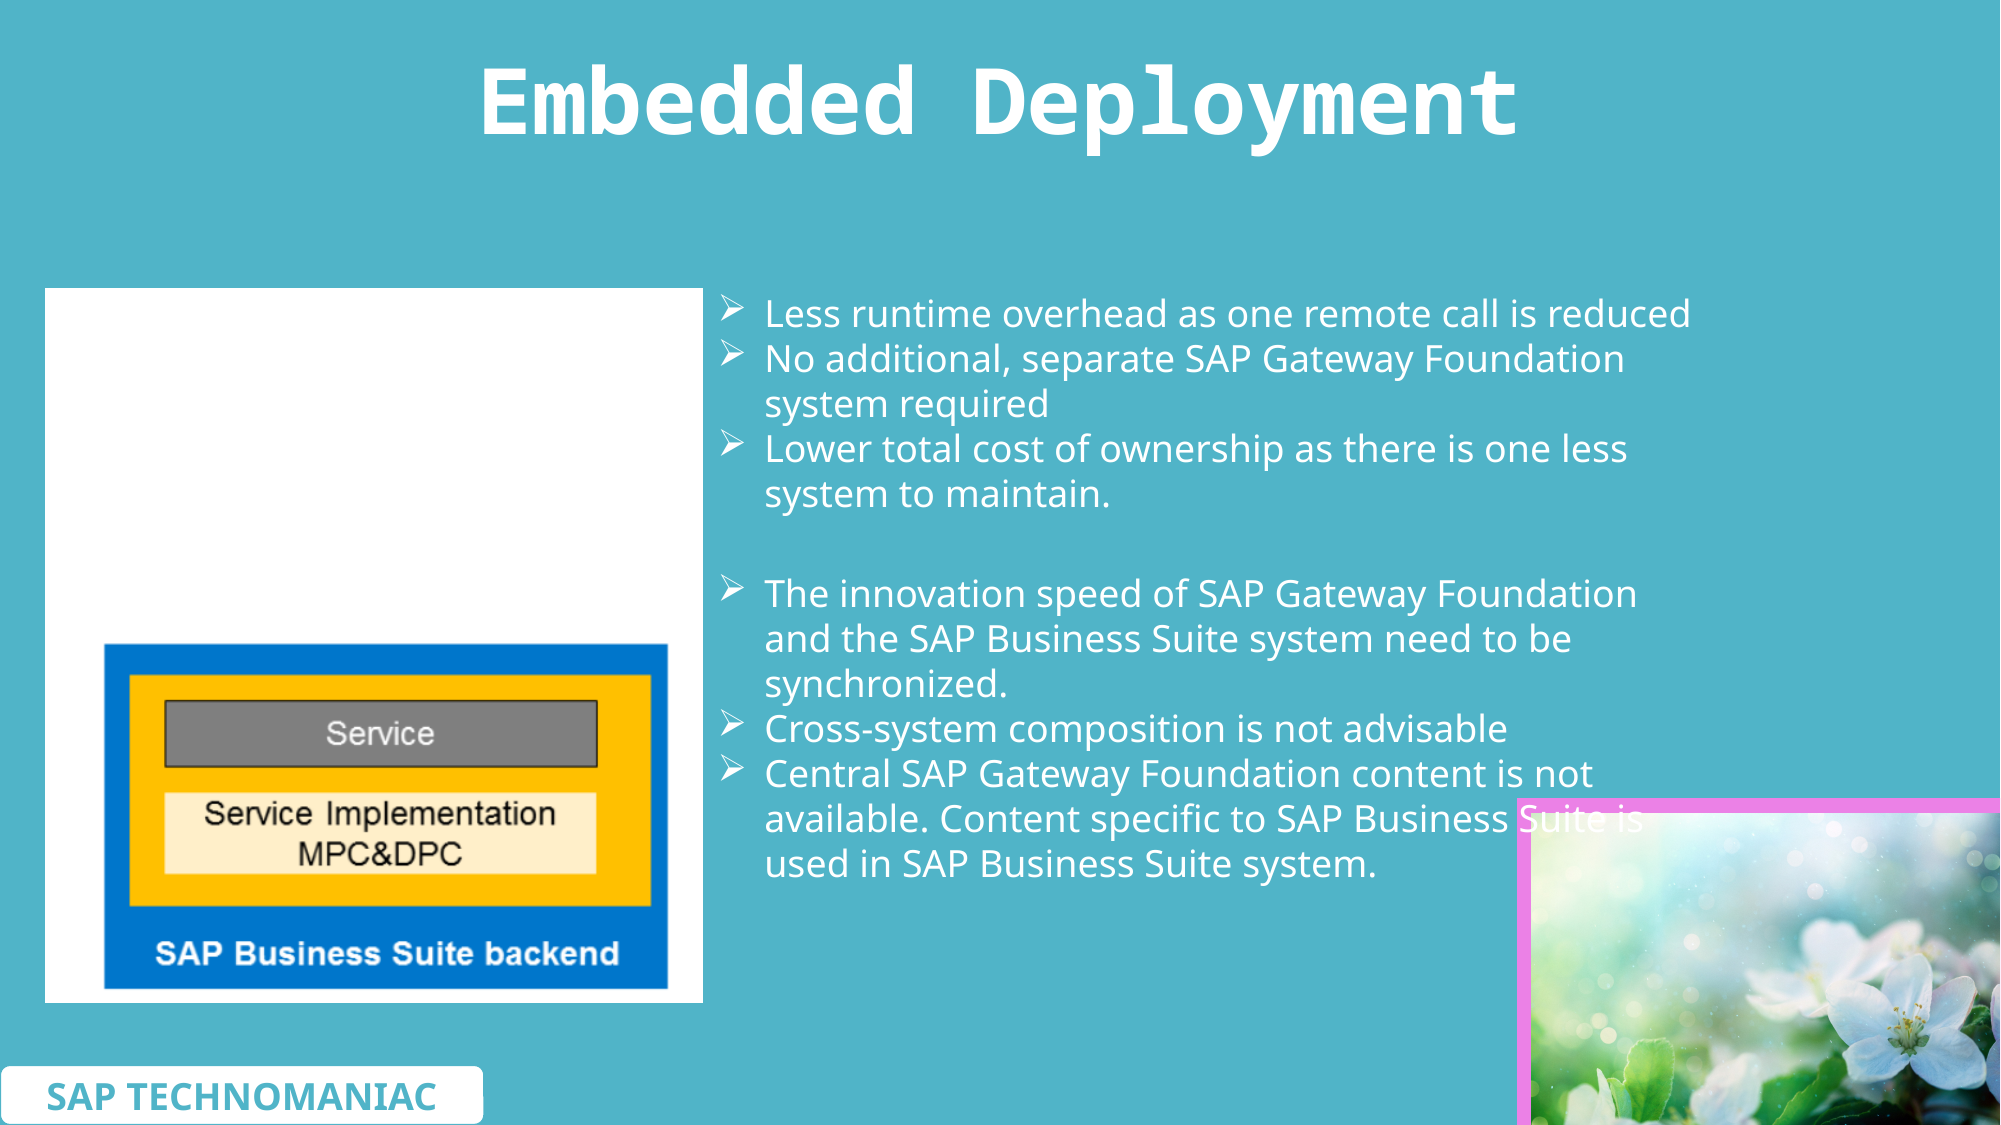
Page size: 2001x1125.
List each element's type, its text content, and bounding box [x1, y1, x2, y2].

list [45, 288, 703, 1003]
text_box Less runtime overhead as one remote call is reduced No additional, separate SAP Gateway Foundation system required Lower total cost of ownership as there is one less system to maintain. [702, 282, 1713, 522]
title Embedded Deployment [137, 22, 1863, 188]
text_box The innovation speed of SAP Gateway Foundation and the SAP Business Suite system need to be synchronized. Cross-system composition is not advisable Central SAP Gateway Foundation content is not available. Content specific to SAP Business Suite is used in SAP Business Suite system. [703, 562, 1713, 893]
picture [1531, 813, 2000, 1125]
